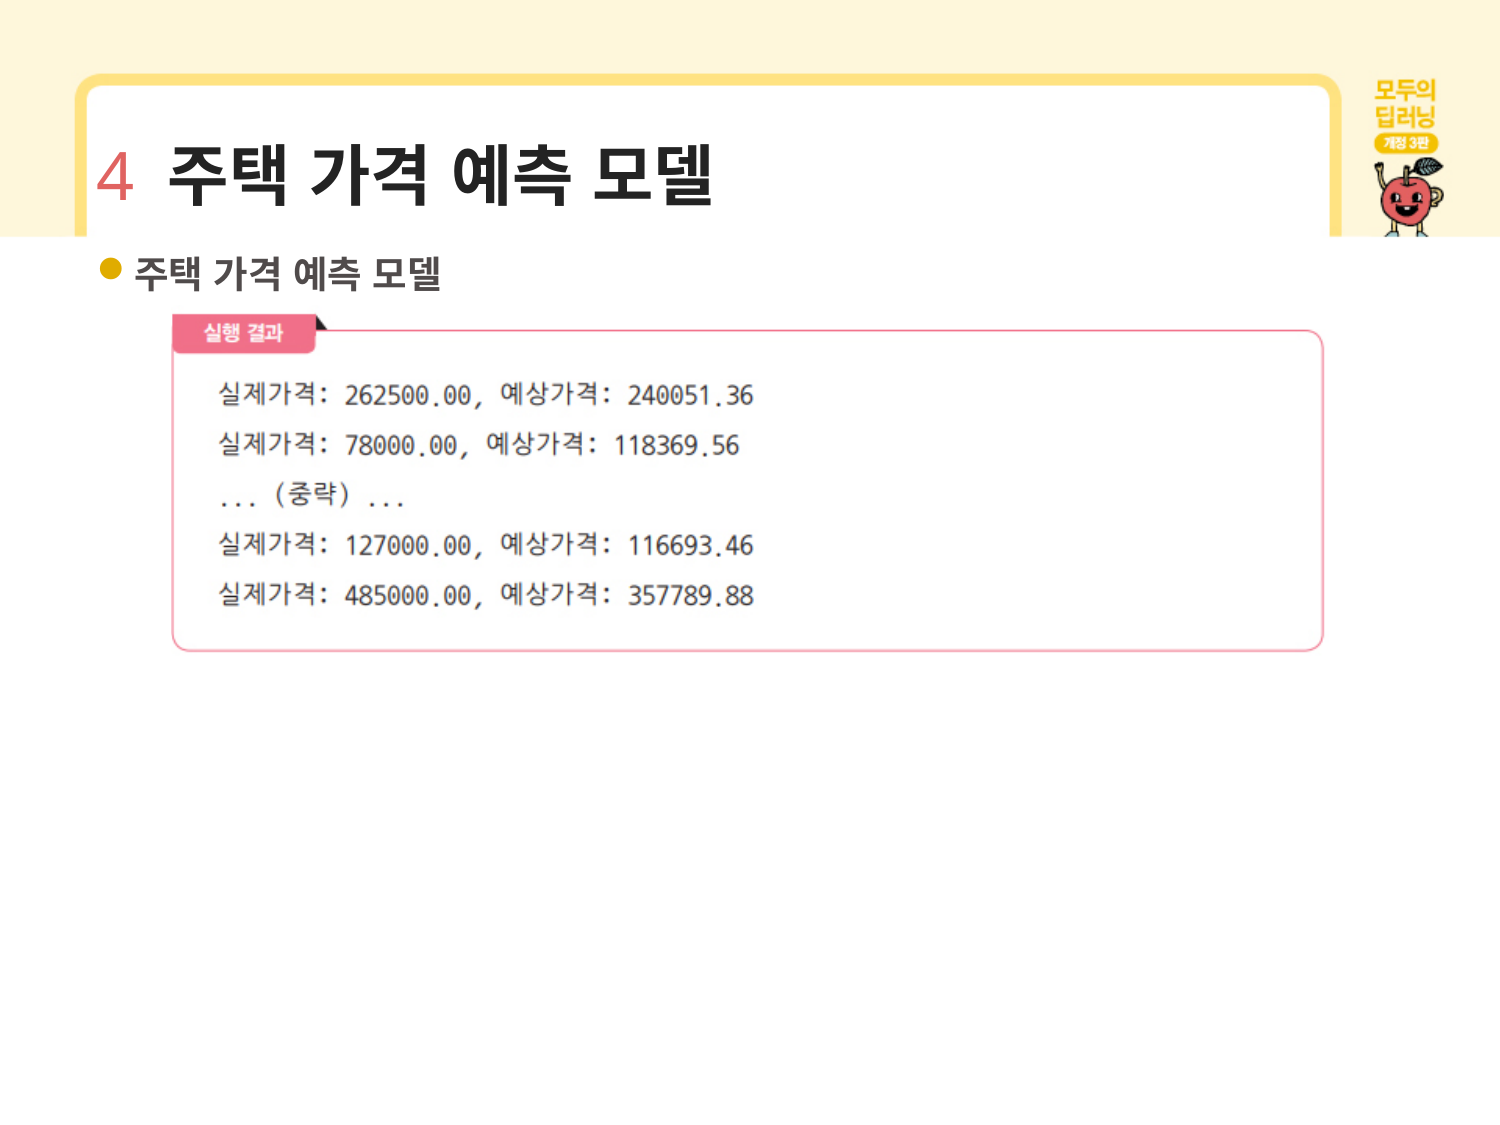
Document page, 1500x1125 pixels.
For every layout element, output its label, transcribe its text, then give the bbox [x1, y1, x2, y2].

title 4 주택 가격 예측 모델 [81, 90, 1412, 222]
list 주택 가격 예측 모델 [81, 239, 1412, 1054]
picture [0, 0, 1500, 1125]
